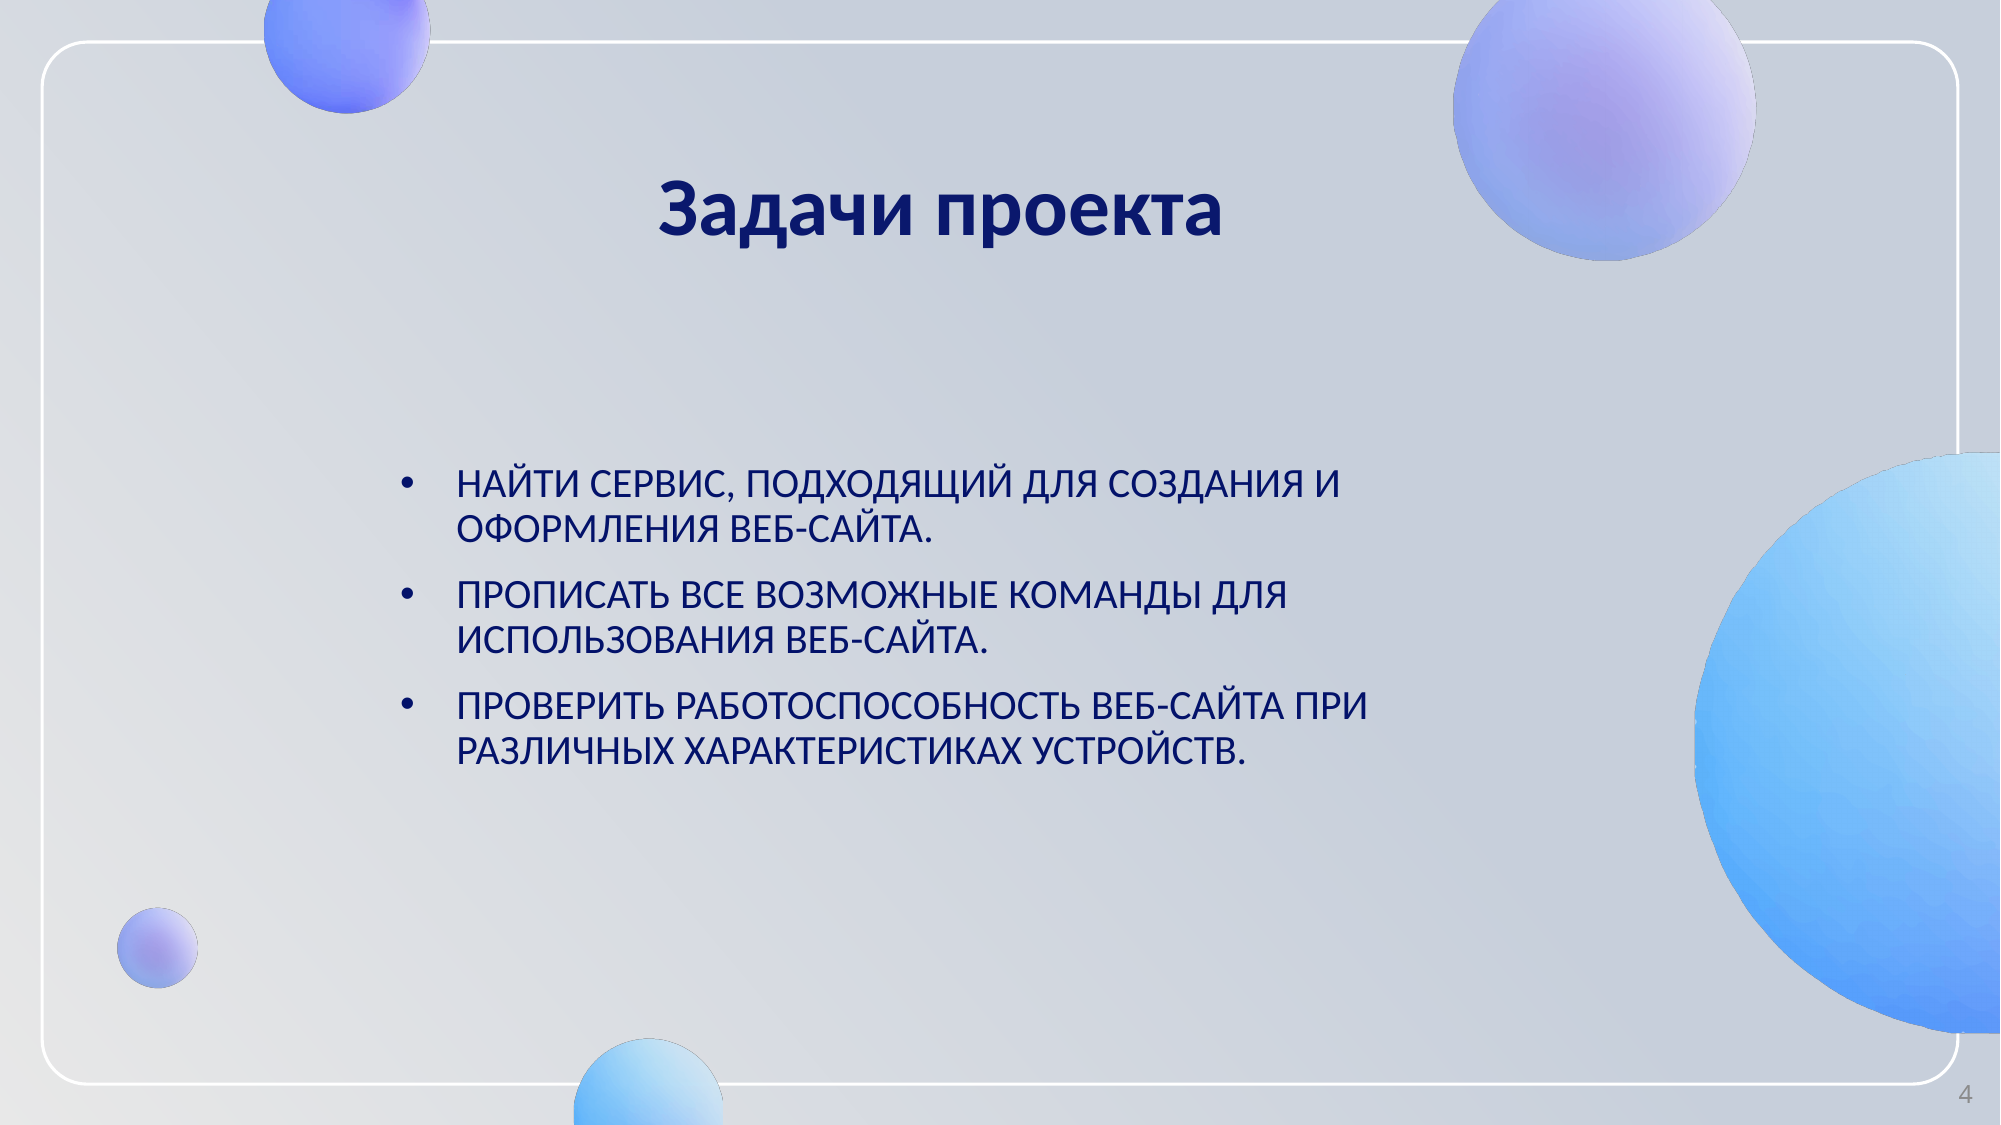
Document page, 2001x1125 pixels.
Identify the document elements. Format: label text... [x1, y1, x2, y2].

list Найти сервис, подходящий для создания и оформления веб-сайта. Прописать все возможные команды для использования веб-сайта. Проверить работоспособность веб-сайта при различных характеристиках устройств. [385, 408, 1544, 893]
slide_number 4 [1538, 1076, 1988, 1115]
picture [1452, 0, 1760, 264]
picture [262, 0, 433, 118]
picture [1692, 446, 2000, 1038]
picture [117, 907, 199, 989]
title Задачи проекта [643, 138, 1286, 261]
picture [573, 1037, 723, 1125]
